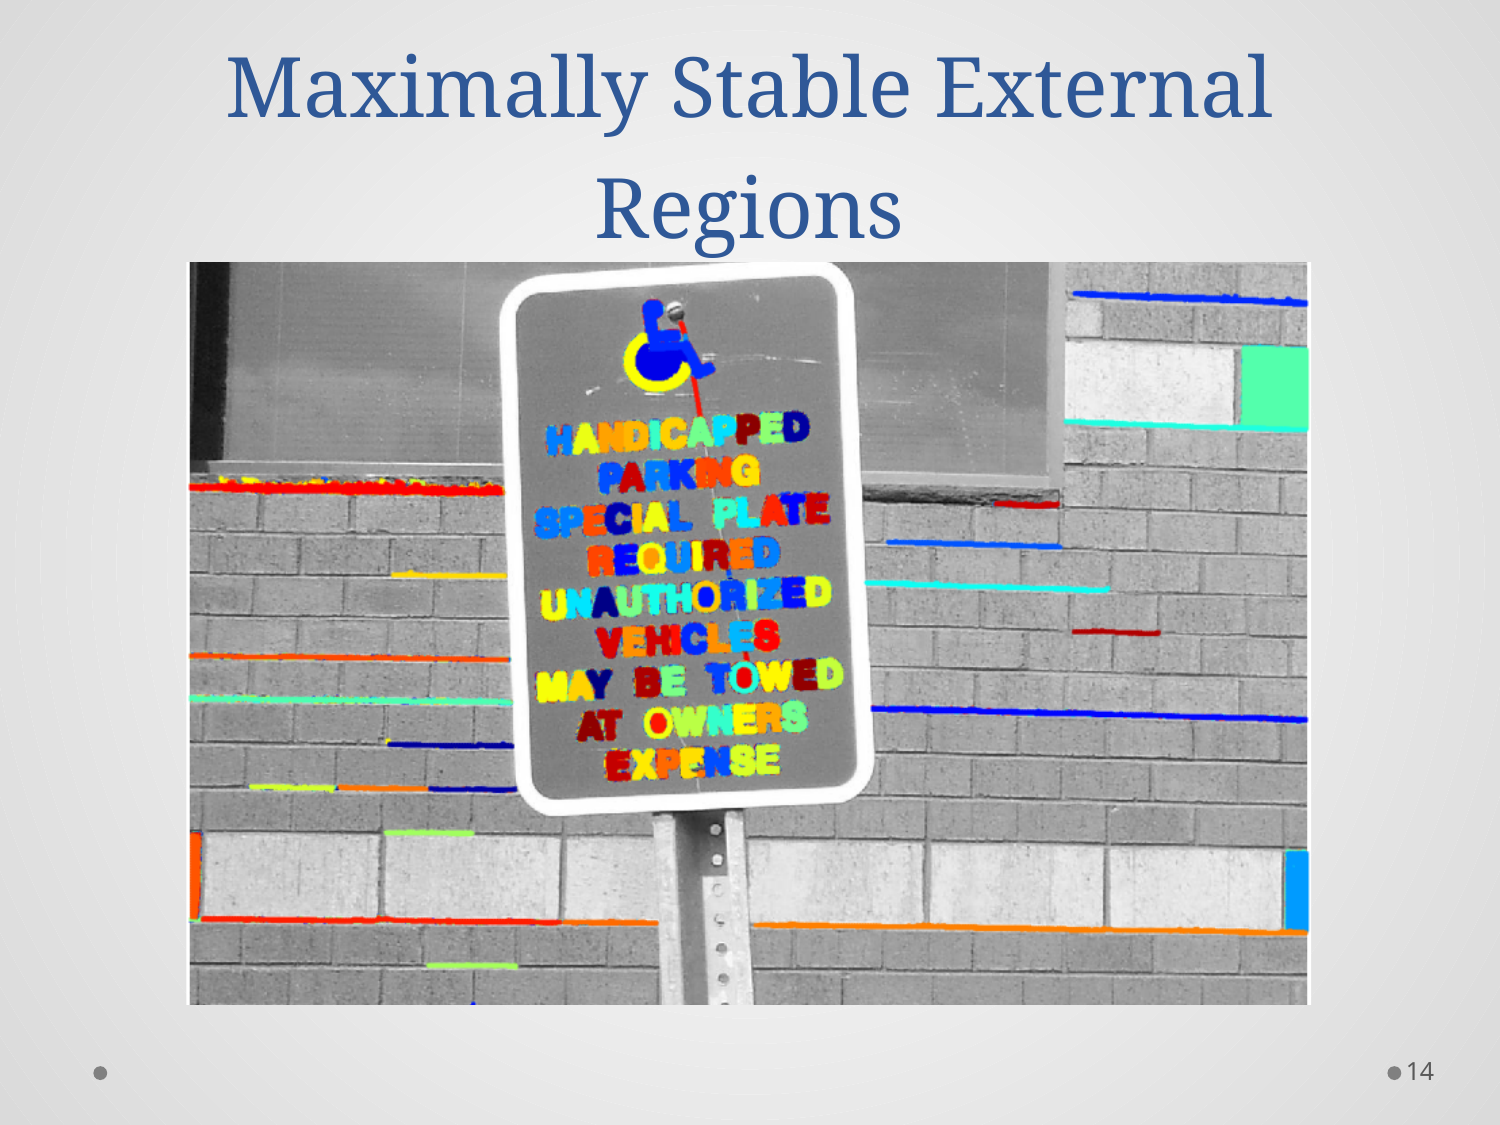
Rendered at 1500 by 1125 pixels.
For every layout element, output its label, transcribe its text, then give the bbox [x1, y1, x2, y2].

slide_number 14 [1401, 1042, 1494, 1103]
title Maximally Stable External Regions [75, 0, 1425, 263]
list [185, 262, 1312, 1006]
